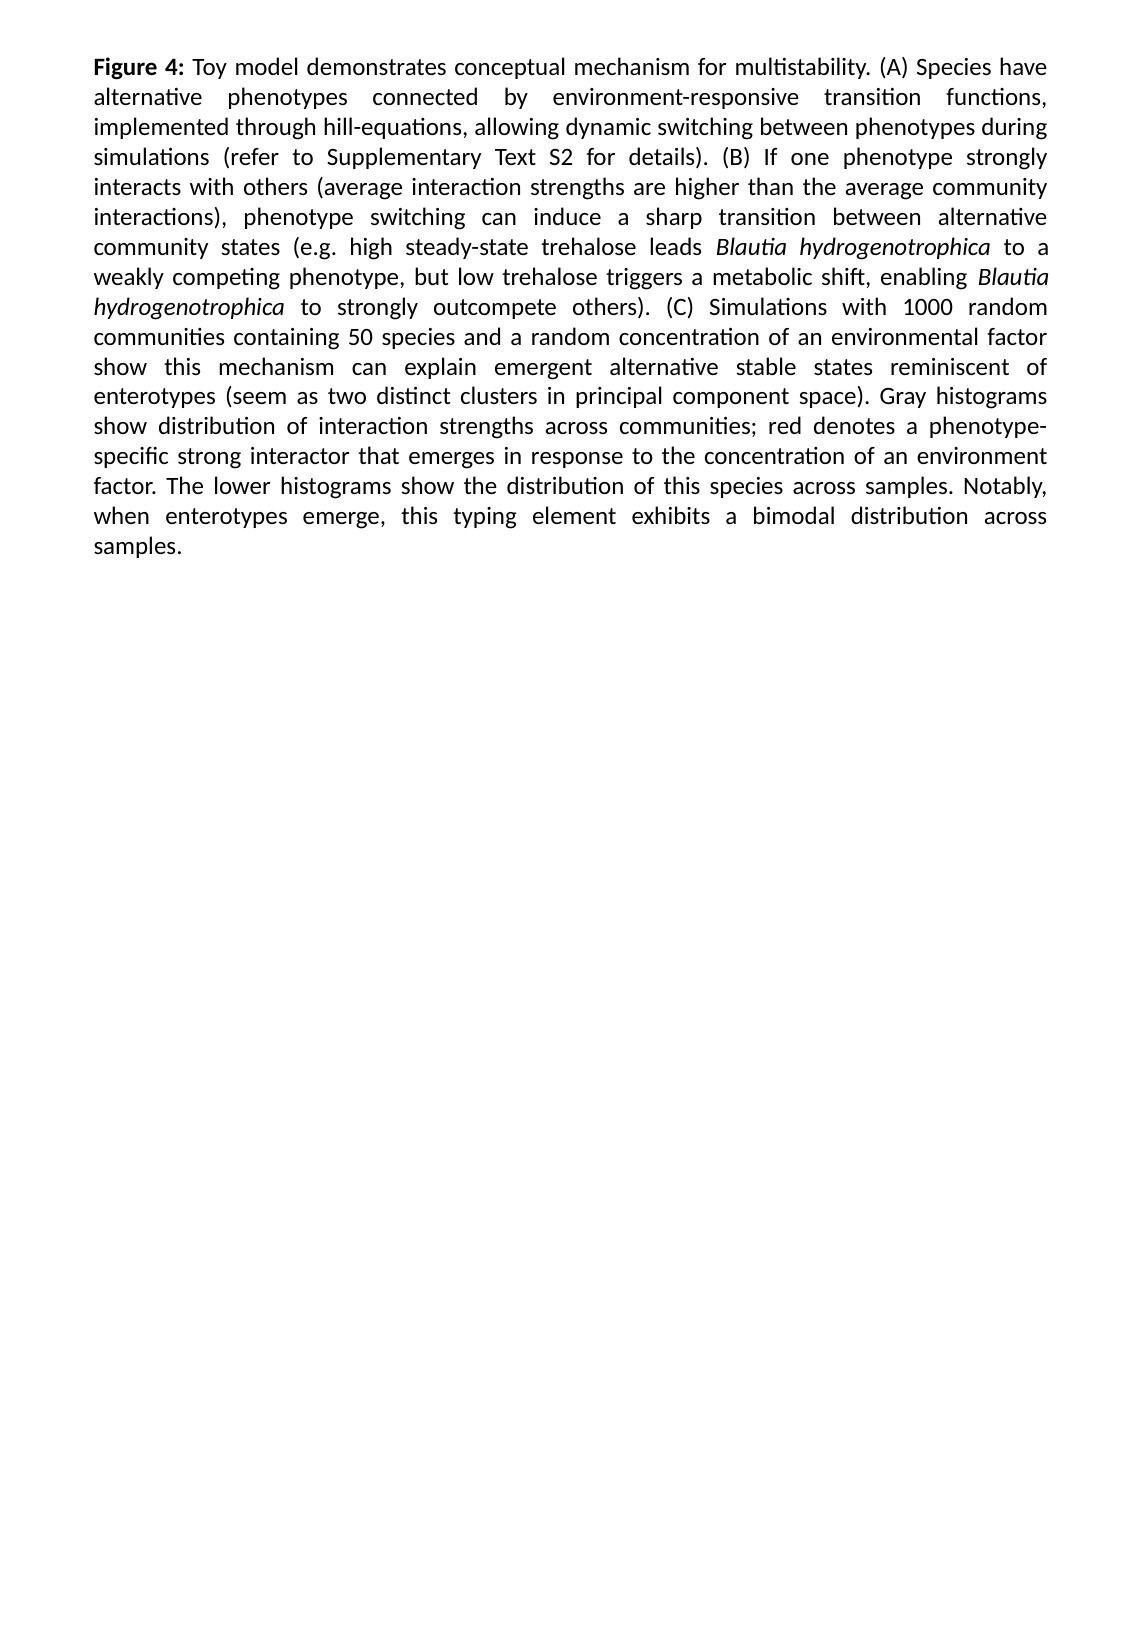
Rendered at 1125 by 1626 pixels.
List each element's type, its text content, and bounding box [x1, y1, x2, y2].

text_box Figure 4: Toy model demonstrates conceptual mechanism for multistability. (A) Species have alternative phenotypes connected by environment-responsive transition functions, implemented through hill-equations, allowing dynamic switching between phenotypes during simulations (refer to Supplementary Text S2 for details). (B) If one phenotype strongly interacts with others (average interaction strengths are higher than the average community interactions), phenotype switching can induce a sharp transition between alternative community states (e.g. high steady-state trehalose leads Blautia hydrogenotrophica to a weakly competing phenotype, but low trehalose triggers a metabolic shift, enabling Blautia hydrogenotrophica to strongly outcompete others). (C) Simulations with 1000 random communities containing 50 species and a random concentration of an environmental factor show this mechanism can explain emergent alternative stable states reminiscent of enterotypes (seem as two distinct clusters in principal component space). Gray histograms show distribution of interaction strengths across communities; red denotes a phenotype-specific strong interactor that emerges in response to the concentration of an environment factor. The lower histograms show the distribution of this species across samples. Notably, when enterotypes emerge, this typing element exhibits a bimodal distribution across samples. [78, 43, 1065, 567]
